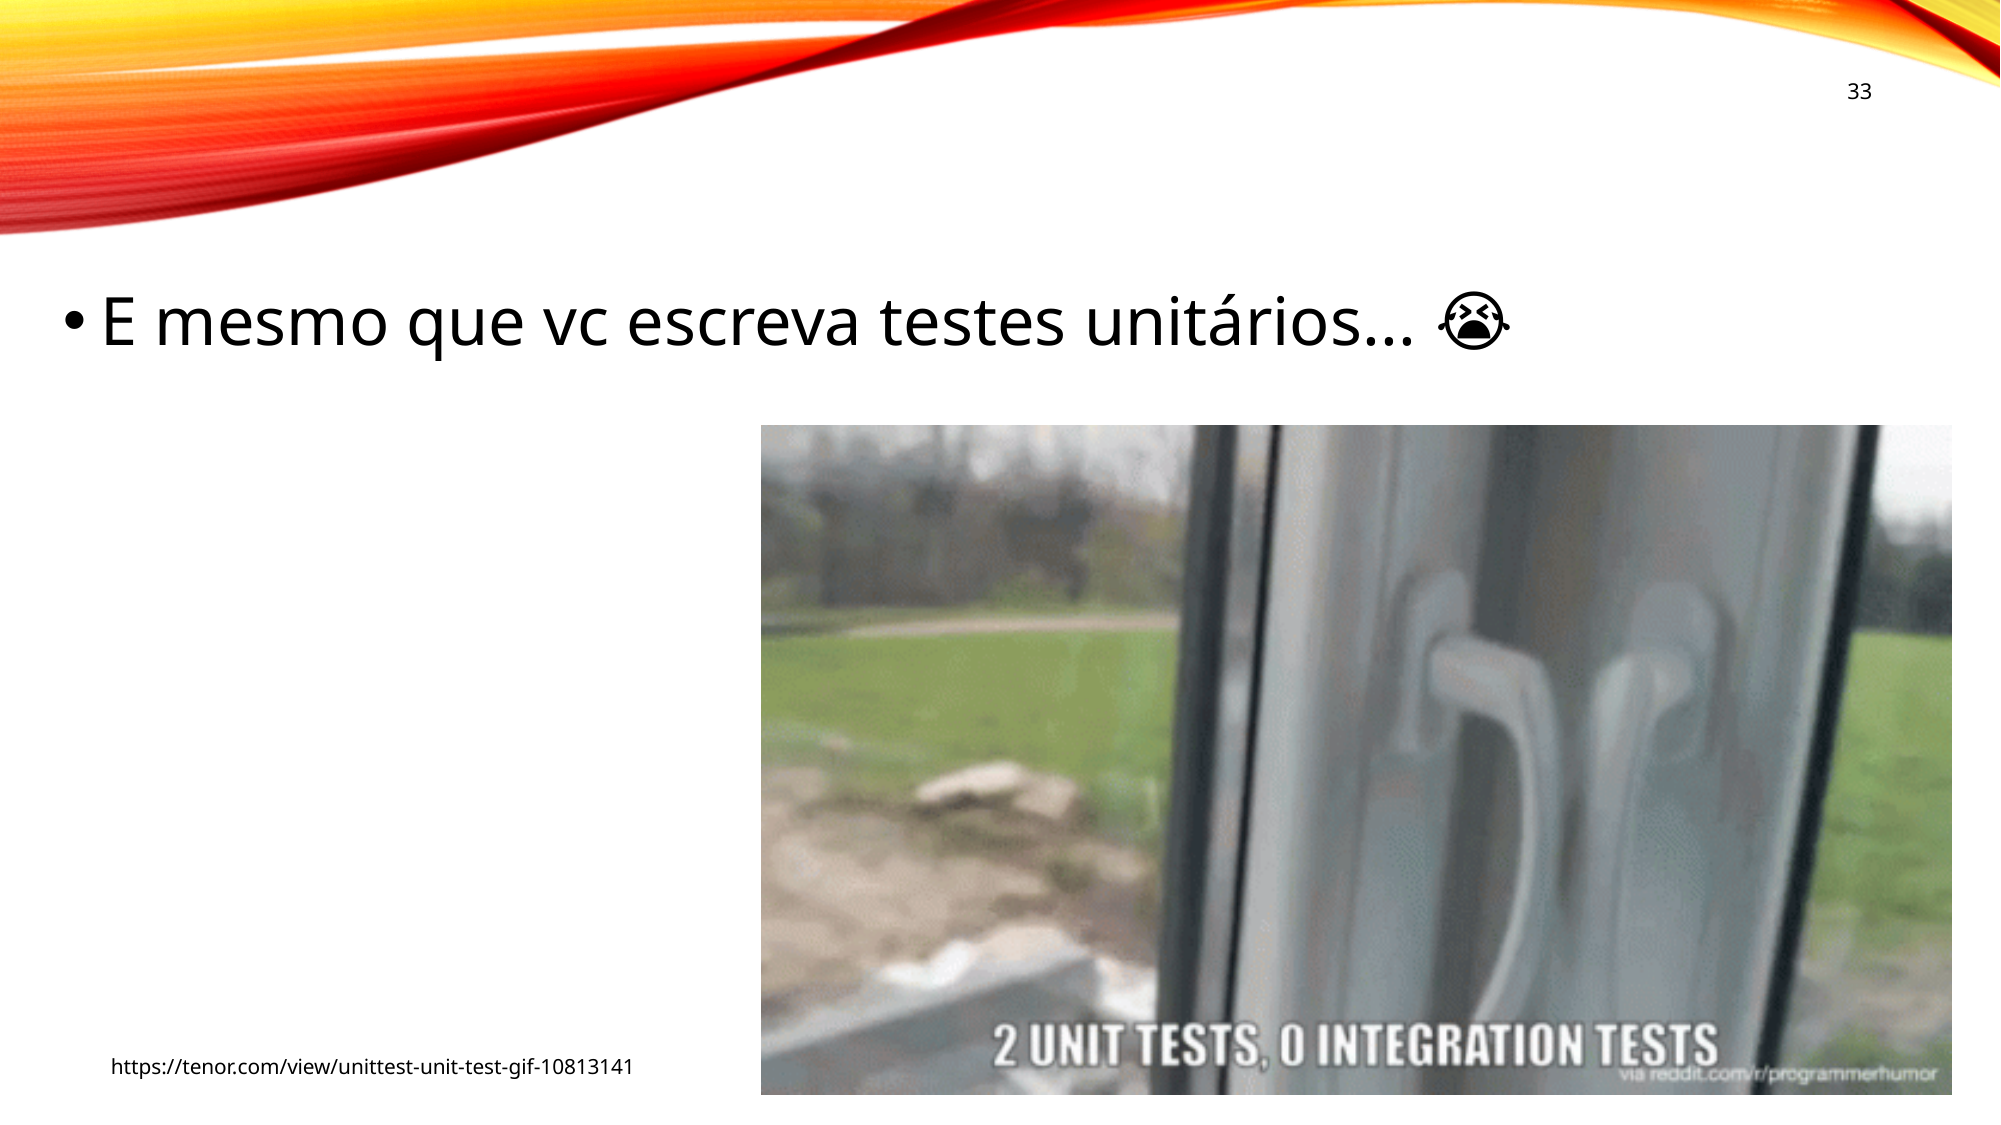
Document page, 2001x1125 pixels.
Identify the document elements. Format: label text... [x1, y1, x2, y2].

text_box https://tenor.com/view/unittest-unit-test-gif-10813141 [96, 1045, 650, 1086]
list E mesmo que vc escreva testes unitários... 😭 [48, 280, 1952, 585]
slide_number 33 [1437, 62, 1888, 123]
picture [761, 424, 1953, 1095]
picture [0, 0, 2000, 237]
